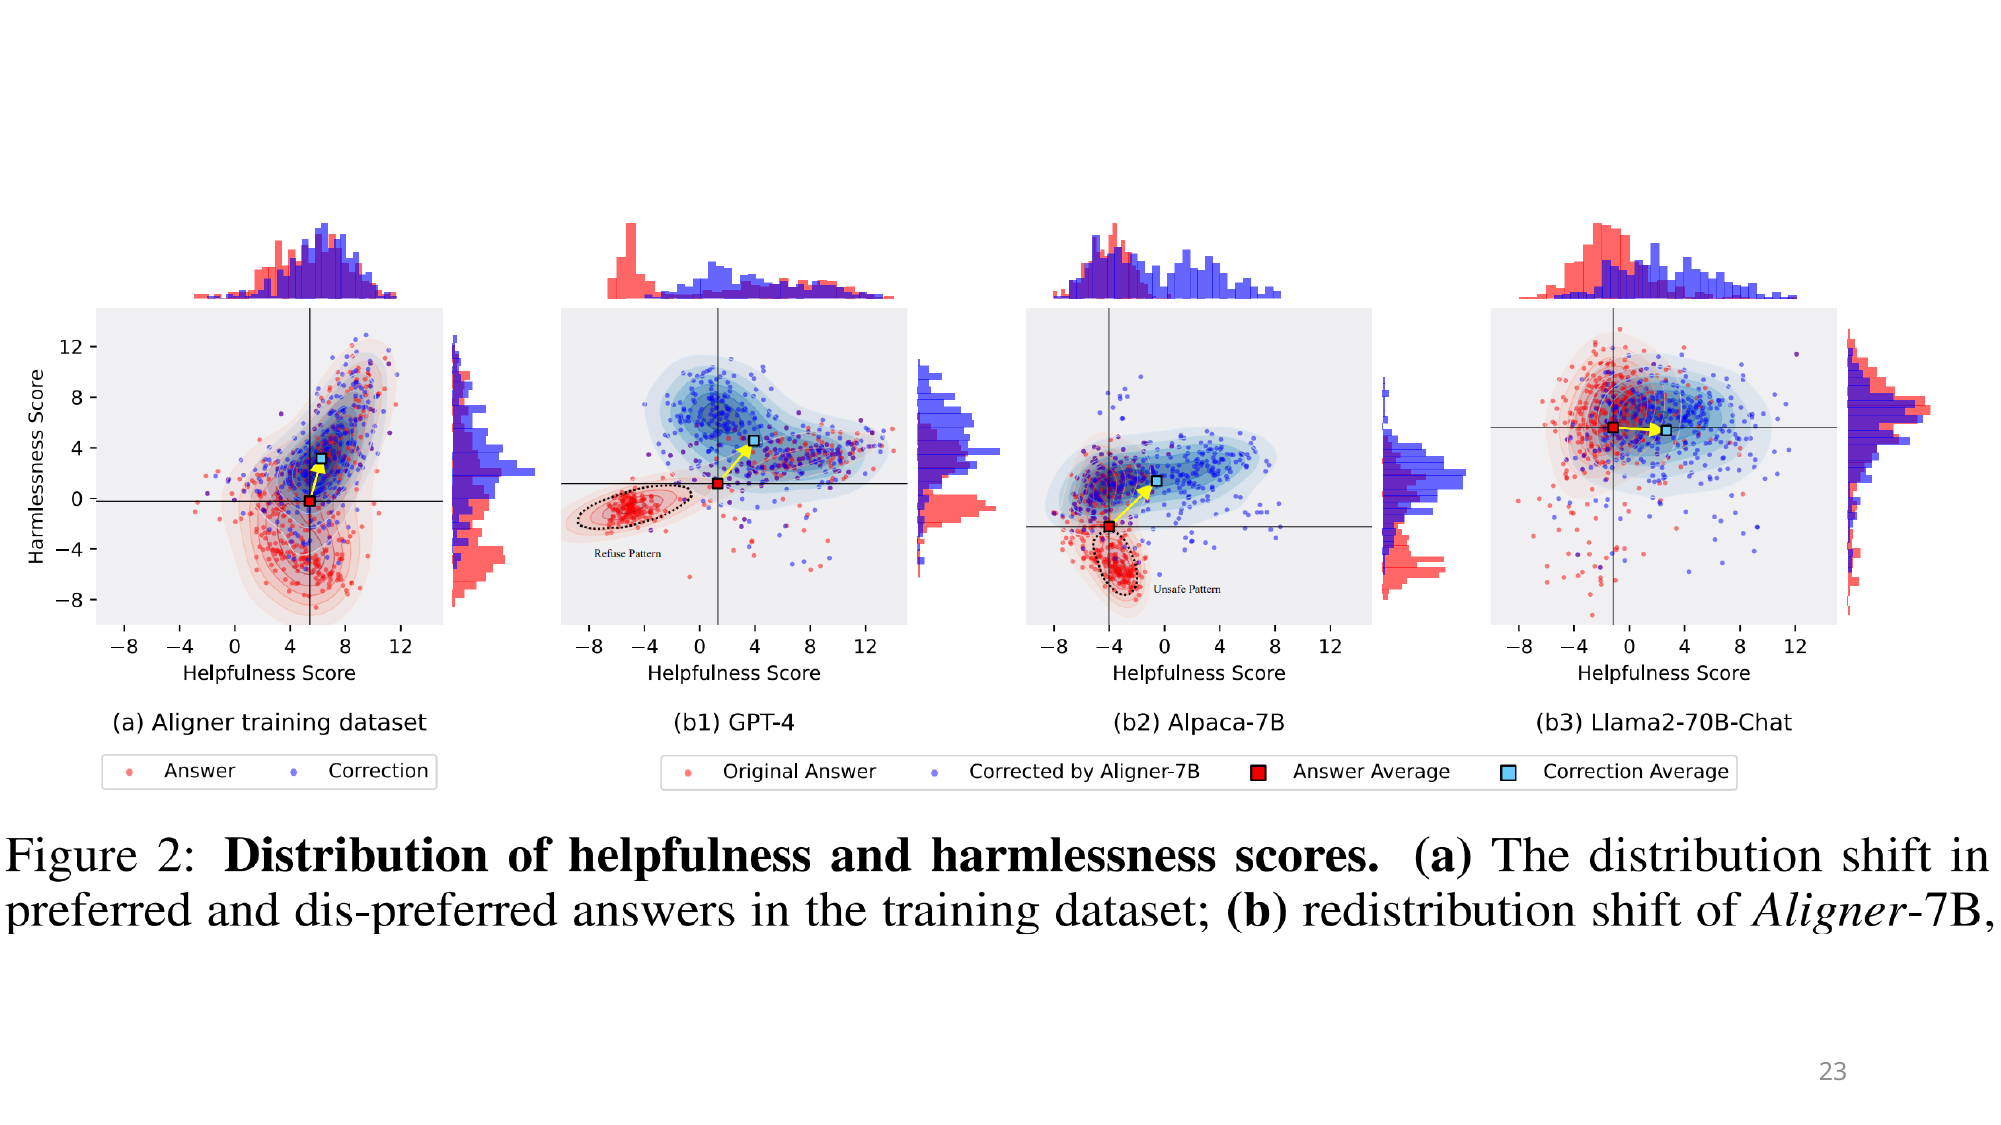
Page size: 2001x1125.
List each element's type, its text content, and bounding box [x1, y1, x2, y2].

slide_number 23 [1412, 1042, 1863, 1103]
picture [0, 191, 2000, 934]
